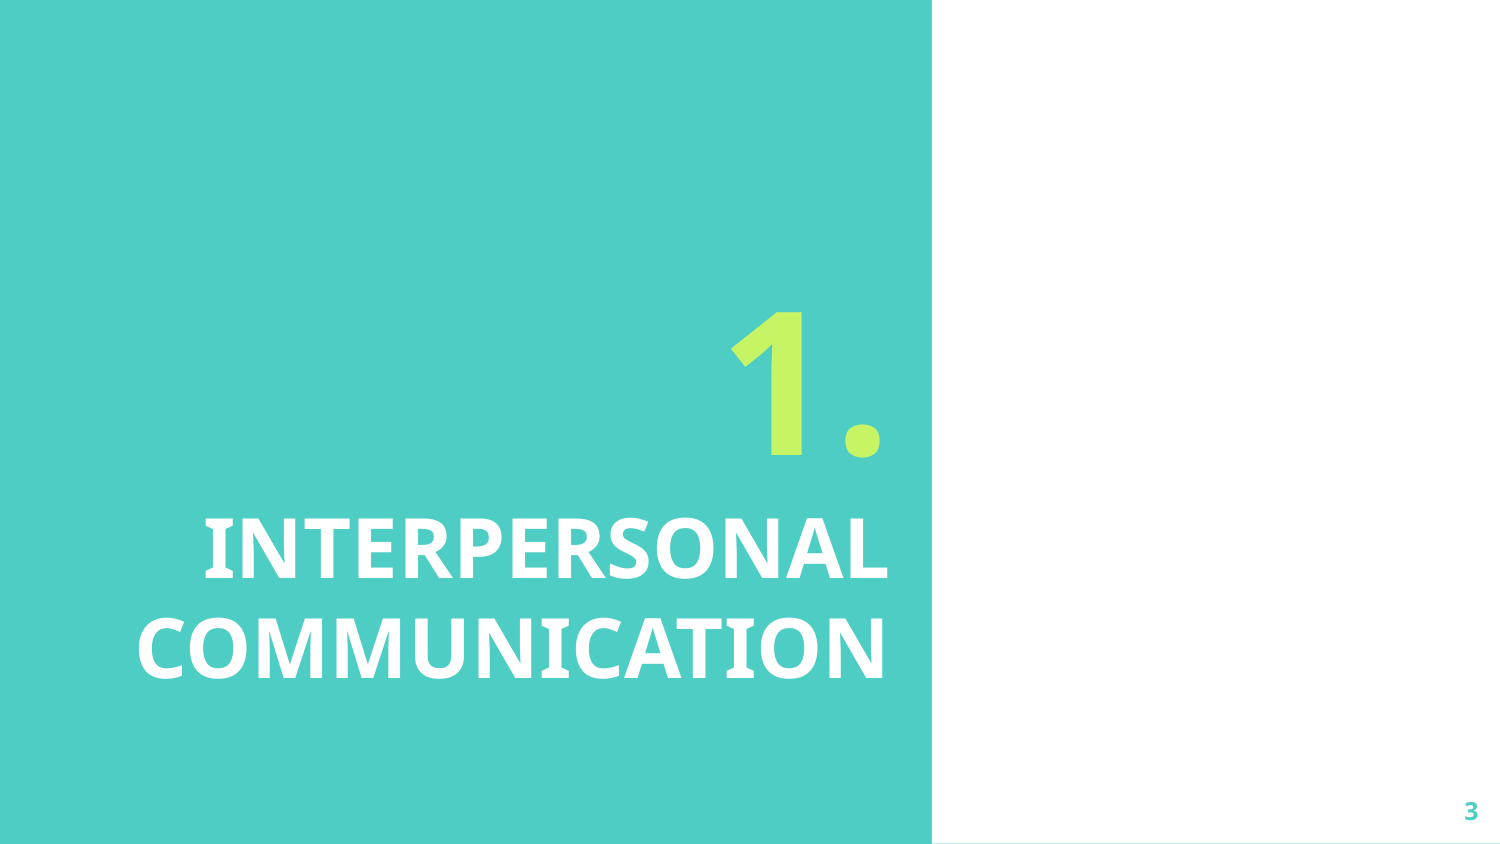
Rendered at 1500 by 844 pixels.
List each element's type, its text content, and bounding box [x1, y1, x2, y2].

slide_number 3 [1403, 780, 1494, 832]
title 1. INTERPERSONAL COMMUNICATION [65, 475, 907, 711]
